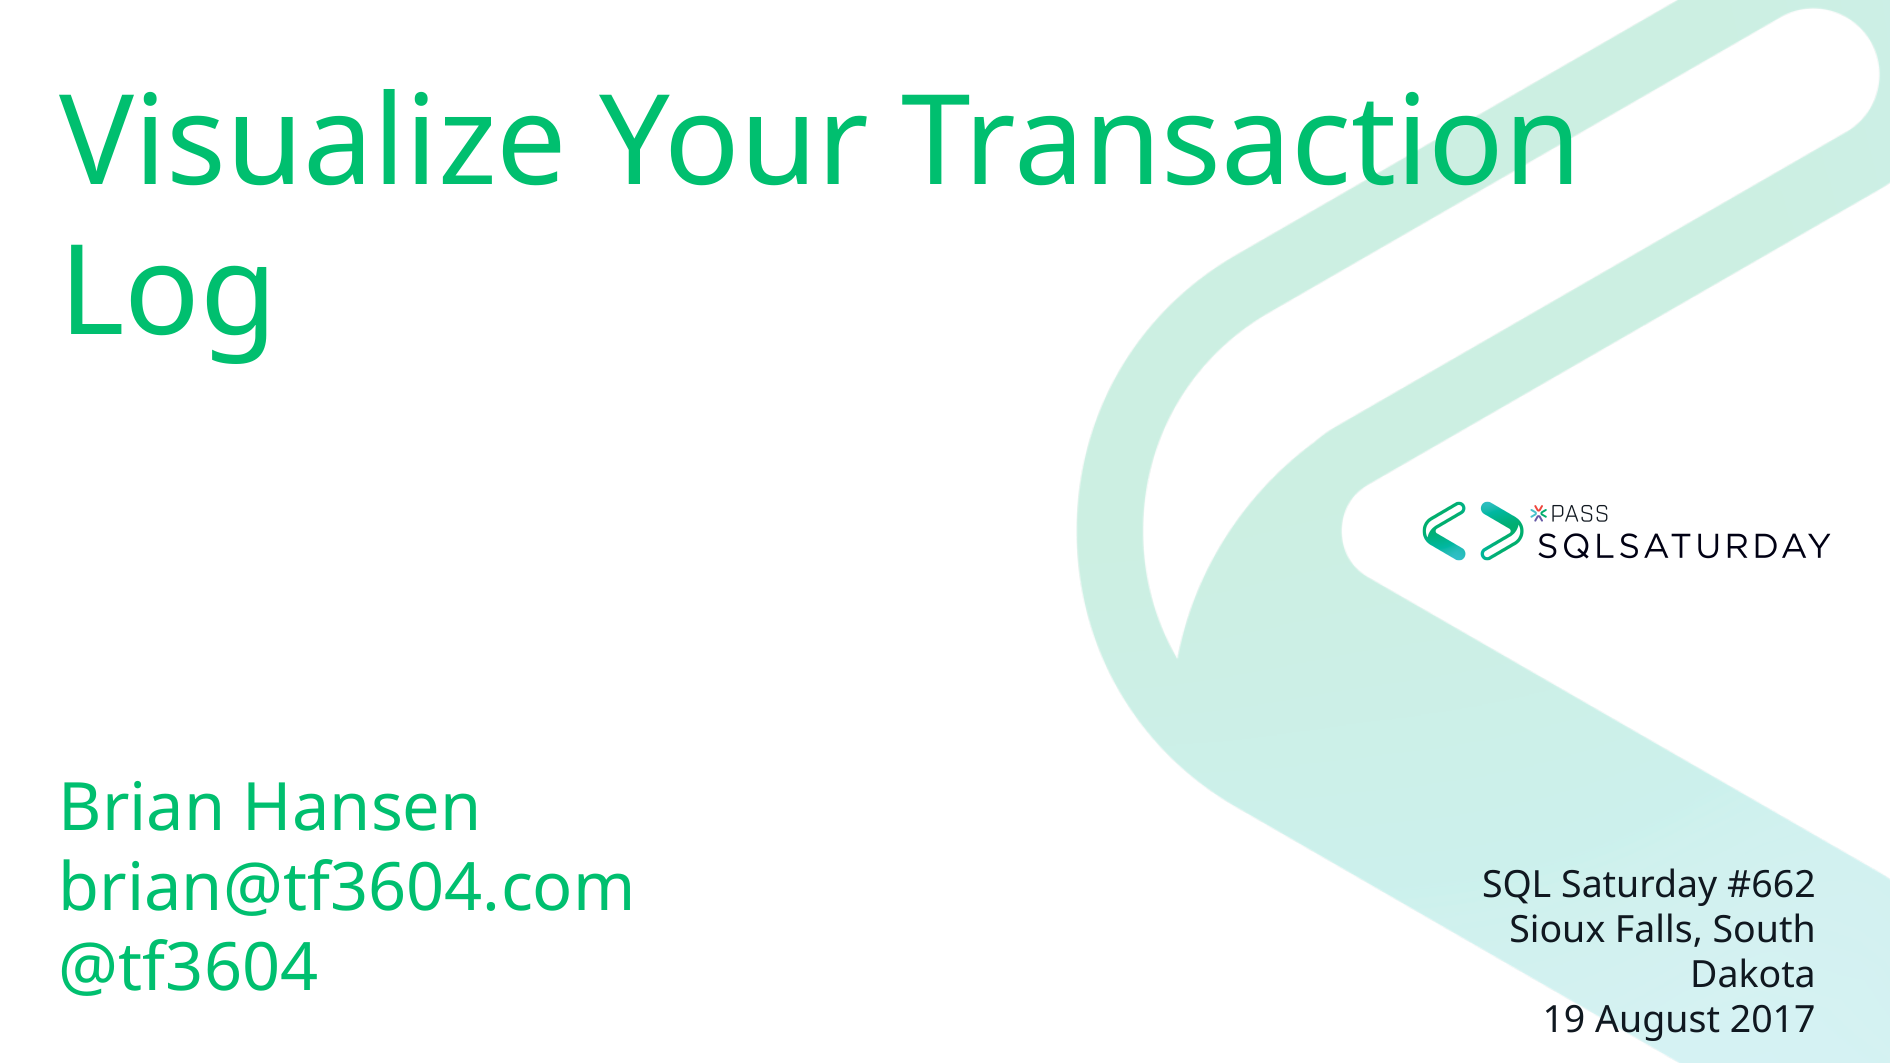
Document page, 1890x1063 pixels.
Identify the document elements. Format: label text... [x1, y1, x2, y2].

list Visualize Your Transaction Log [59, 59, 1831, 237]
picture [1422, 501, 1831, 561]
title Brian Hansen brian@tf3604.com @tf3604 [59, 620, 1831, 1004]
text_box SQL Saturday #662 Sioux Falls, South Dakota 19 August 2017 [1376, 852, 1831, 1048]
